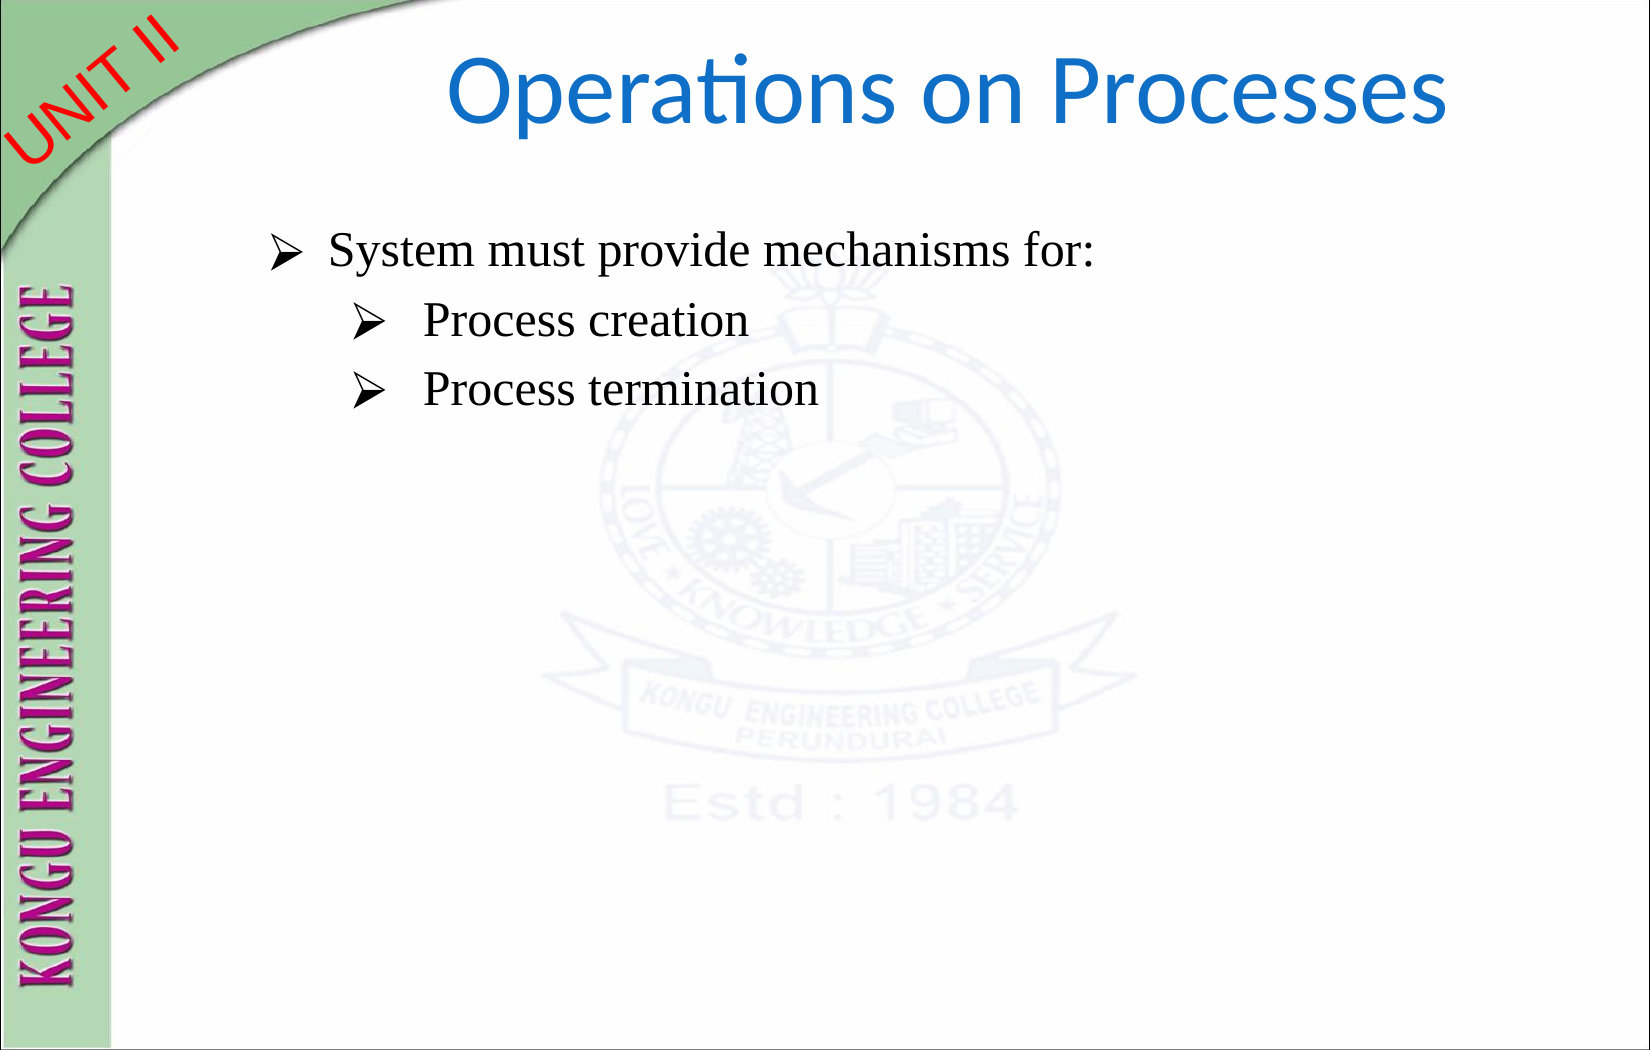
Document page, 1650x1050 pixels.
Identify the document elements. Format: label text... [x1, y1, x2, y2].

title Operations on Processes [318, 55, 1579, 145]
picture [0, 0, 1650, 1050]
list System must provide mechanisms for: Process creation Process termination [230, 209, 1361, 891]
